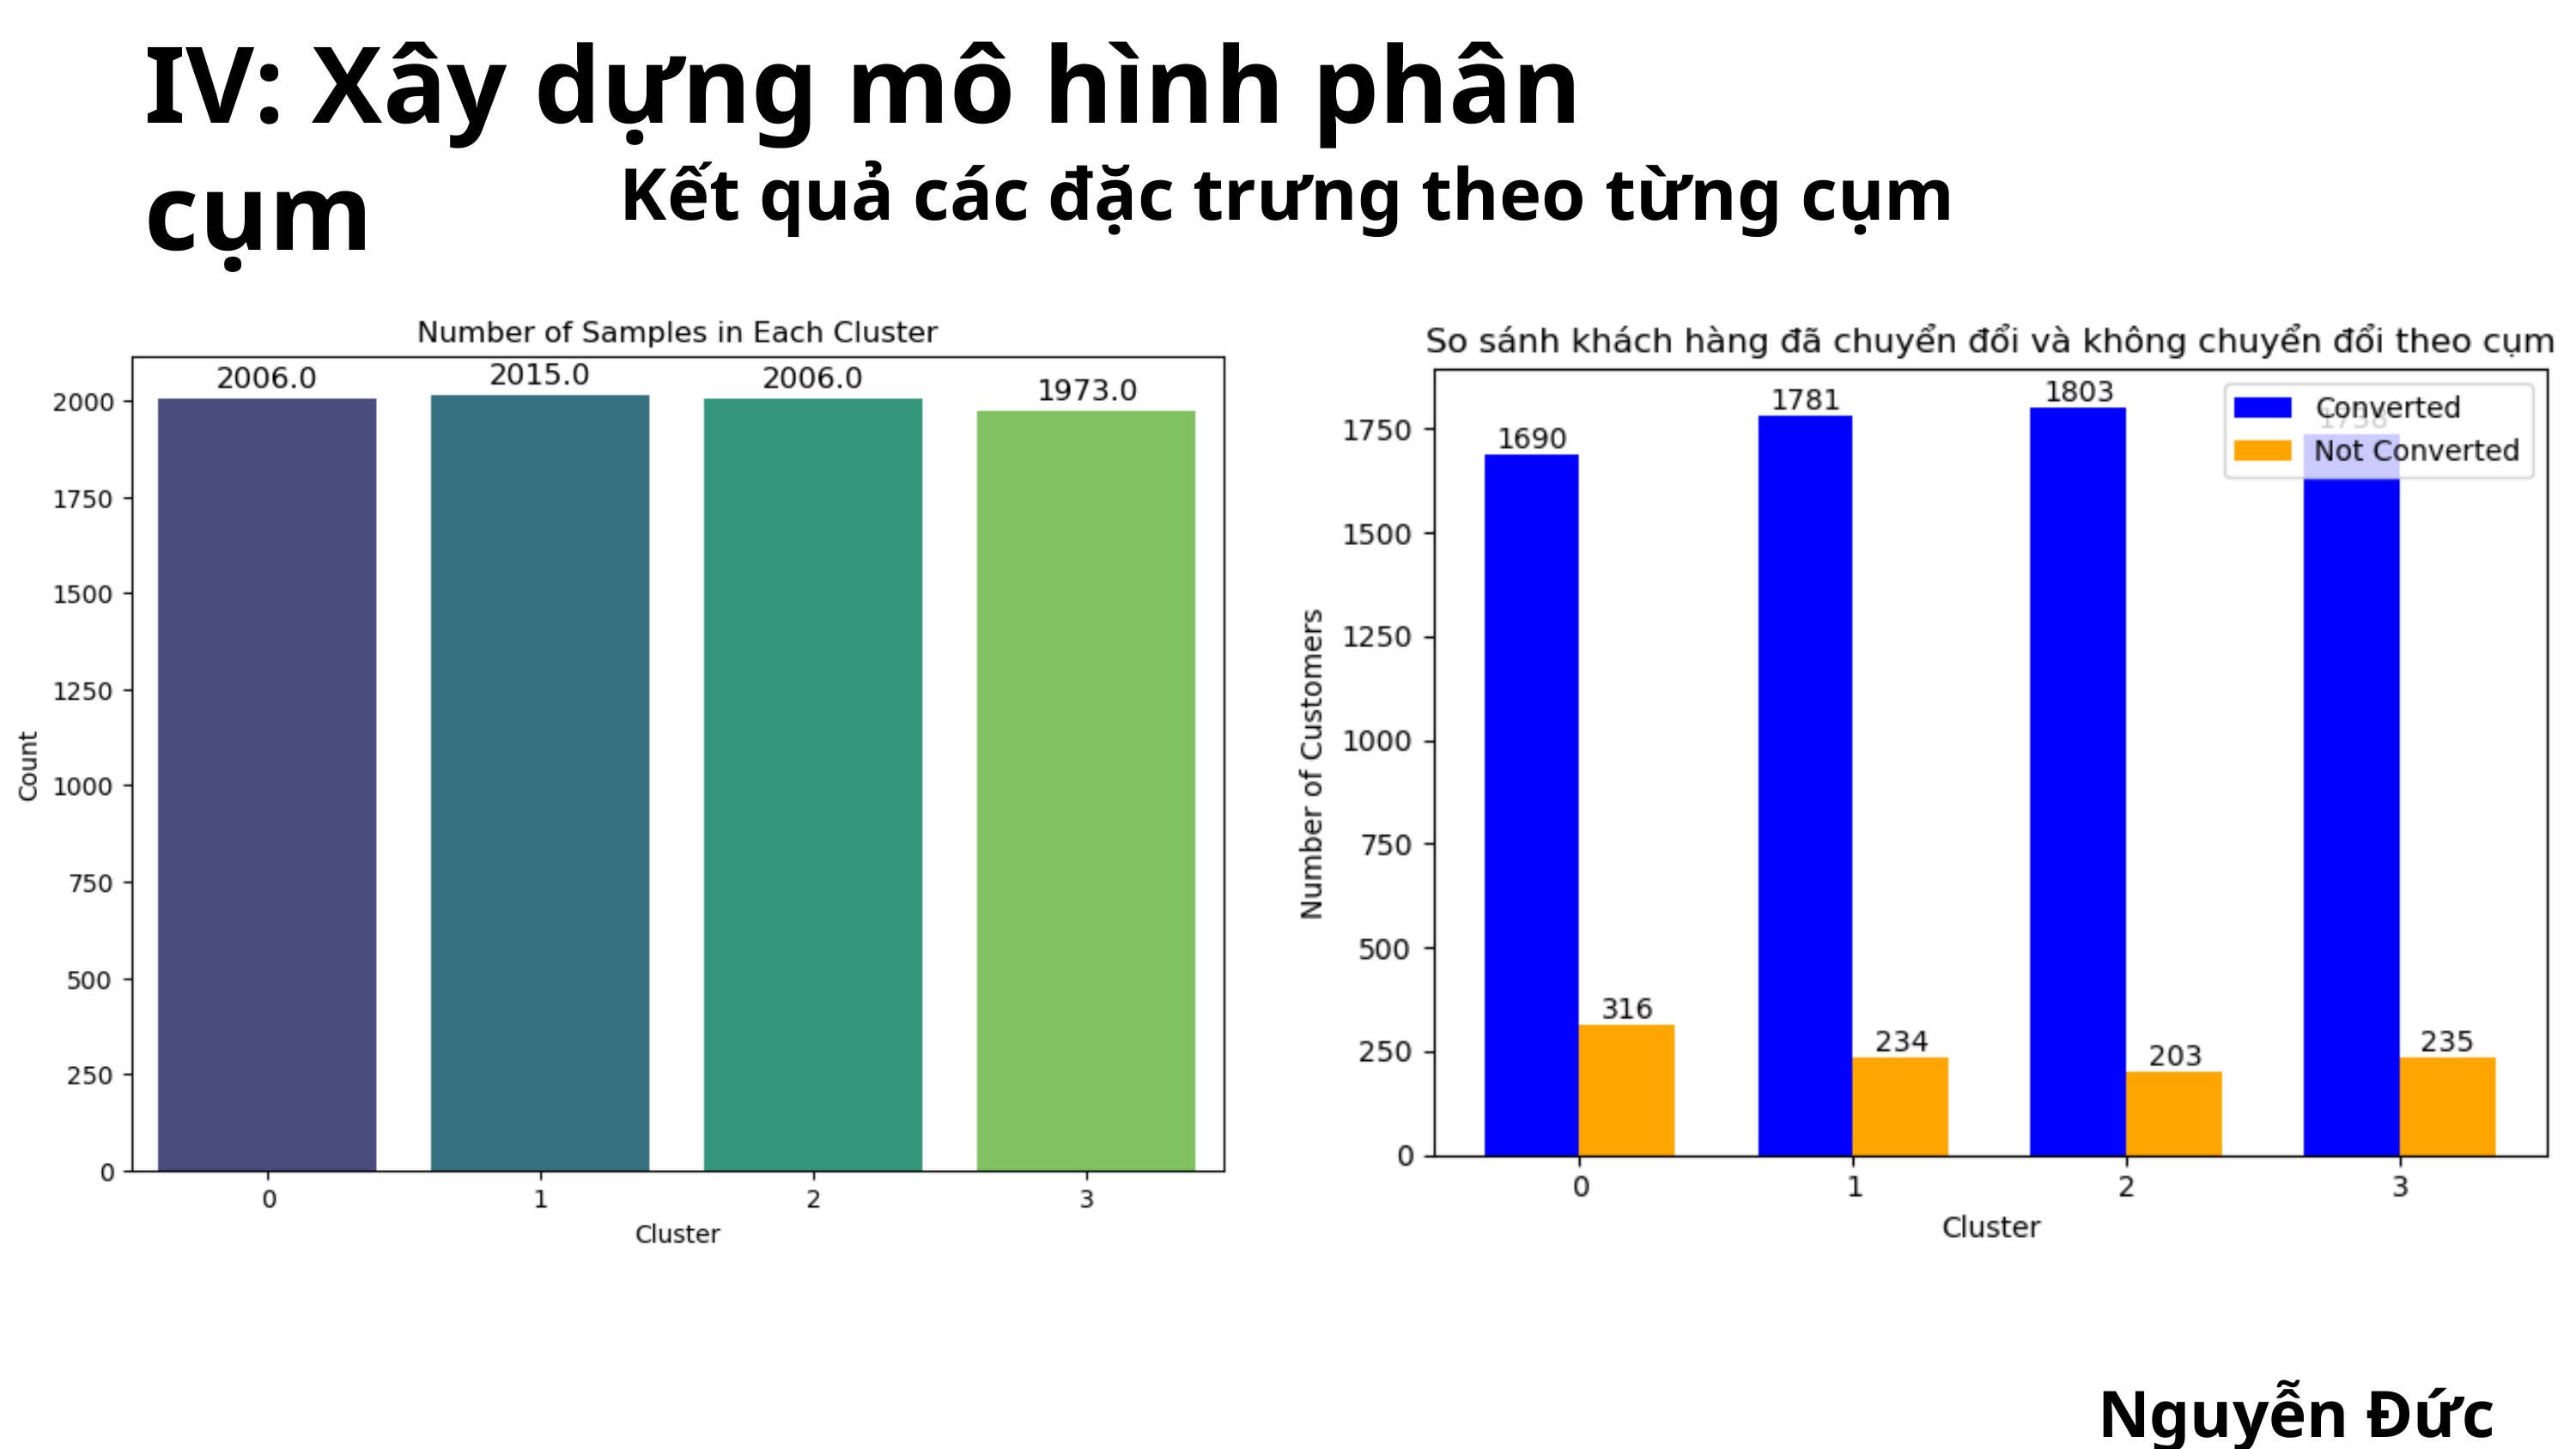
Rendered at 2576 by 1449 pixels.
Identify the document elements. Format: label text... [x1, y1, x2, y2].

text_box IV: Xây dựng mô hình phân cụm [144, 17, 1656, 272]
text_box Kết quả các đặc trưng theo từng cụm [610, 134, 1966, 234]
text_box [0, 304, 1240, 1264]
text_box Nguyễn Đức Thắng [2017, 1361, 2576, 1449]
text_box [1281, 304, 2576, 1264]
